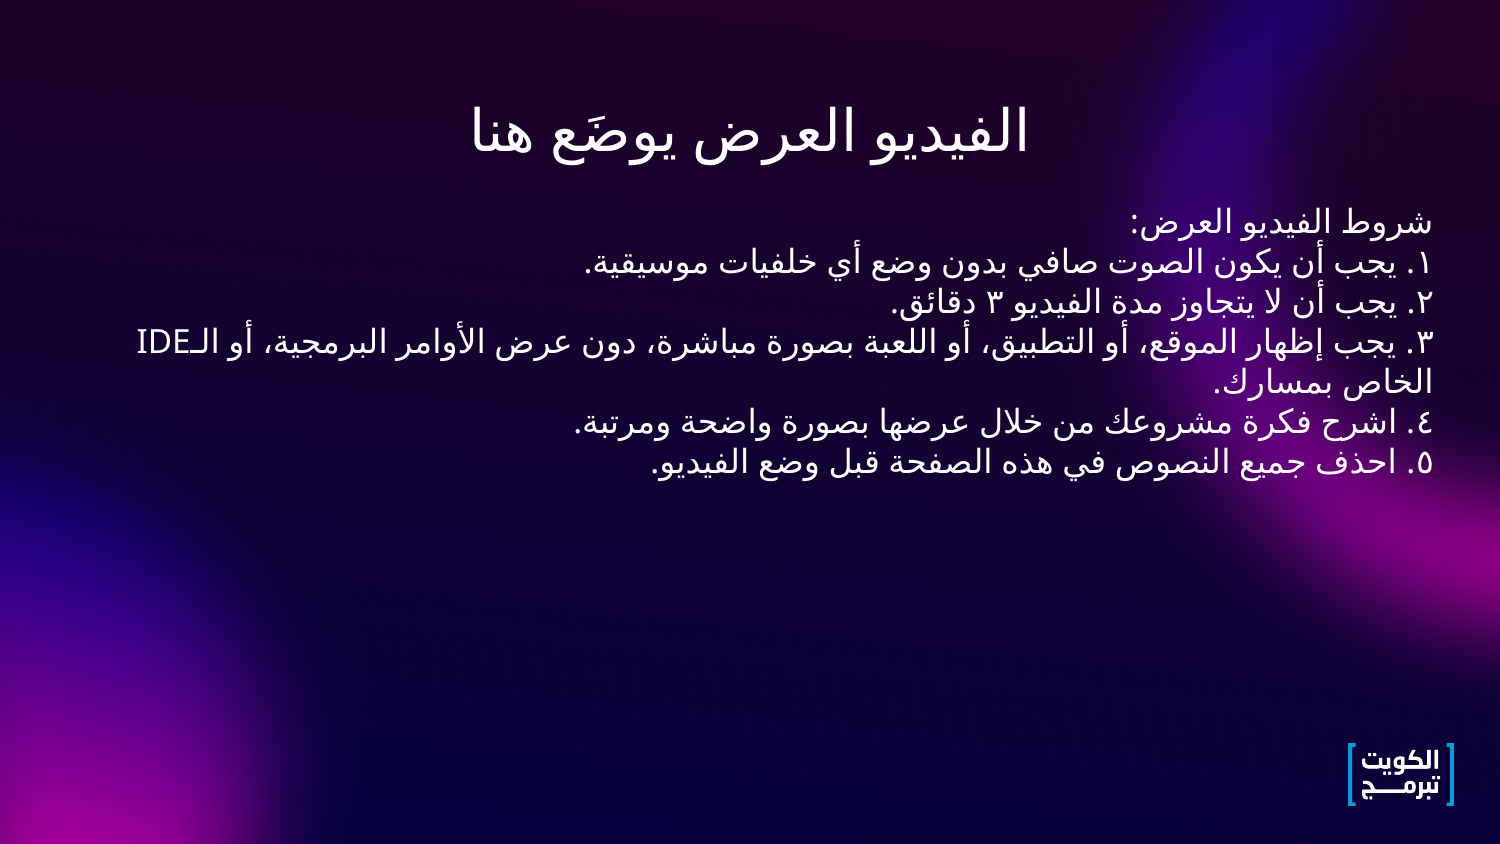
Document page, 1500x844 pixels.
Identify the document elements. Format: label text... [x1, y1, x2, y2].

picture [0, 0, 1500, 844]
title الفيديو العرض يوضَع هنا [51, 63, 1449, 185]
title شروط الفيديو العرض: ١. يجب أن يكون الصوت صافي بدون وضع أي خلفيات موسيقية. ٢. يجب أن لا يتجاوز مدة الفيديو ٣ دقائق. ٣. يجب إظهار الموقع، أو التطبيق، أو اللعبة بصورة مباشرة، دون عرض الأوامر البرمجية، أو الـIDE الخاص بمسارك. ٤. اشرح فكرة مشروعك من خلال عرضها بصورة واضحة ومرتبة. ٥. احذف جميع النصوص في هذه الصفحة قبل وضع الفيديو. [51, 185, 1449, 680]
